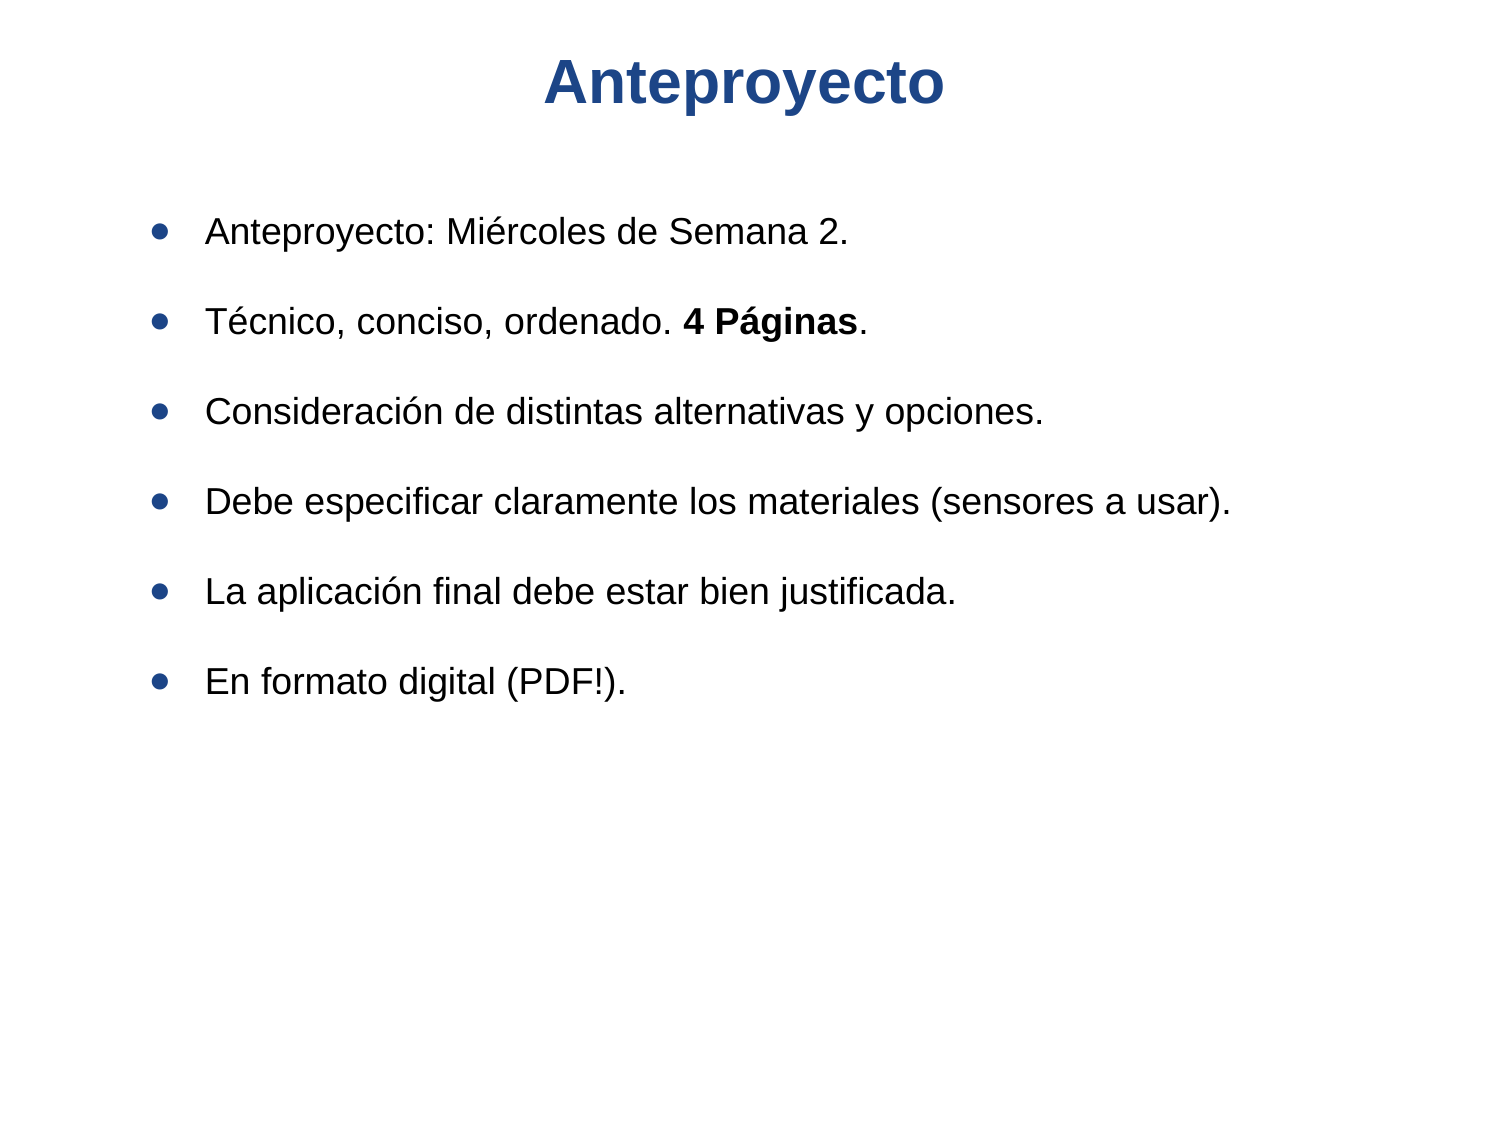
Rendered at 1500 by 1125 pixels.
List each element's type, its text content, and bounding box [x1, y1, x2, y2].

title Anteproyecto [20, 32, 1470, 131]
text_box Anteproyecto: Miércoles de Semana 2. Técnico, conciso, ordenado. 4 Páginas. Consideración de distintas alternativas y opciones. Debe especificar claramente los materiales (sensores a usar). La aplicación final debe estar bien justificada. En formato digital (PDF!). [114, 192, 1413, 1059]
